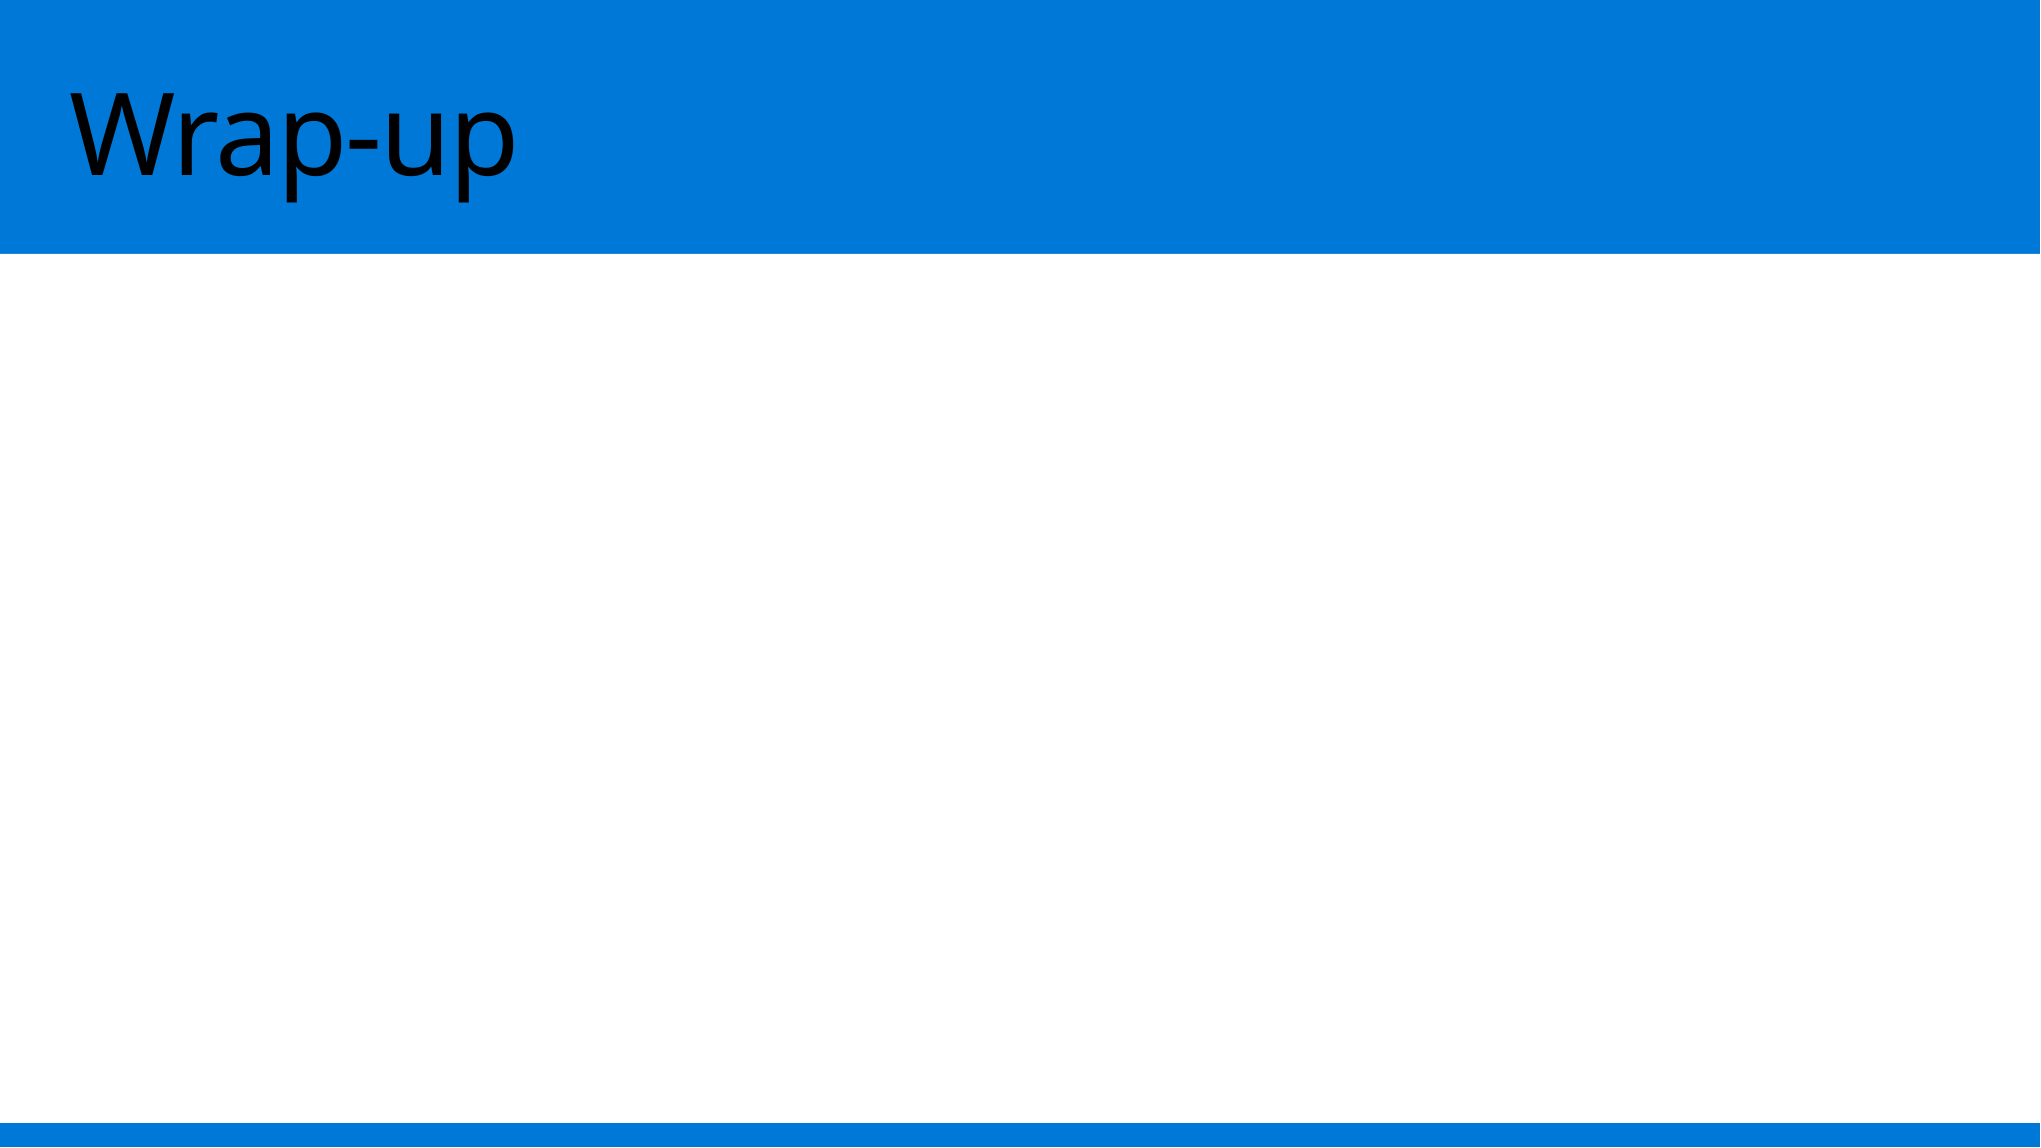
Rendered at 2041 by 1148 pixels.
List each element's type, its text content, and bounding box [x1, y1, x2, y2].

title Wrap-up [45, 61, 1996, 212]
text_box [0, 253, 2041, 1124]
